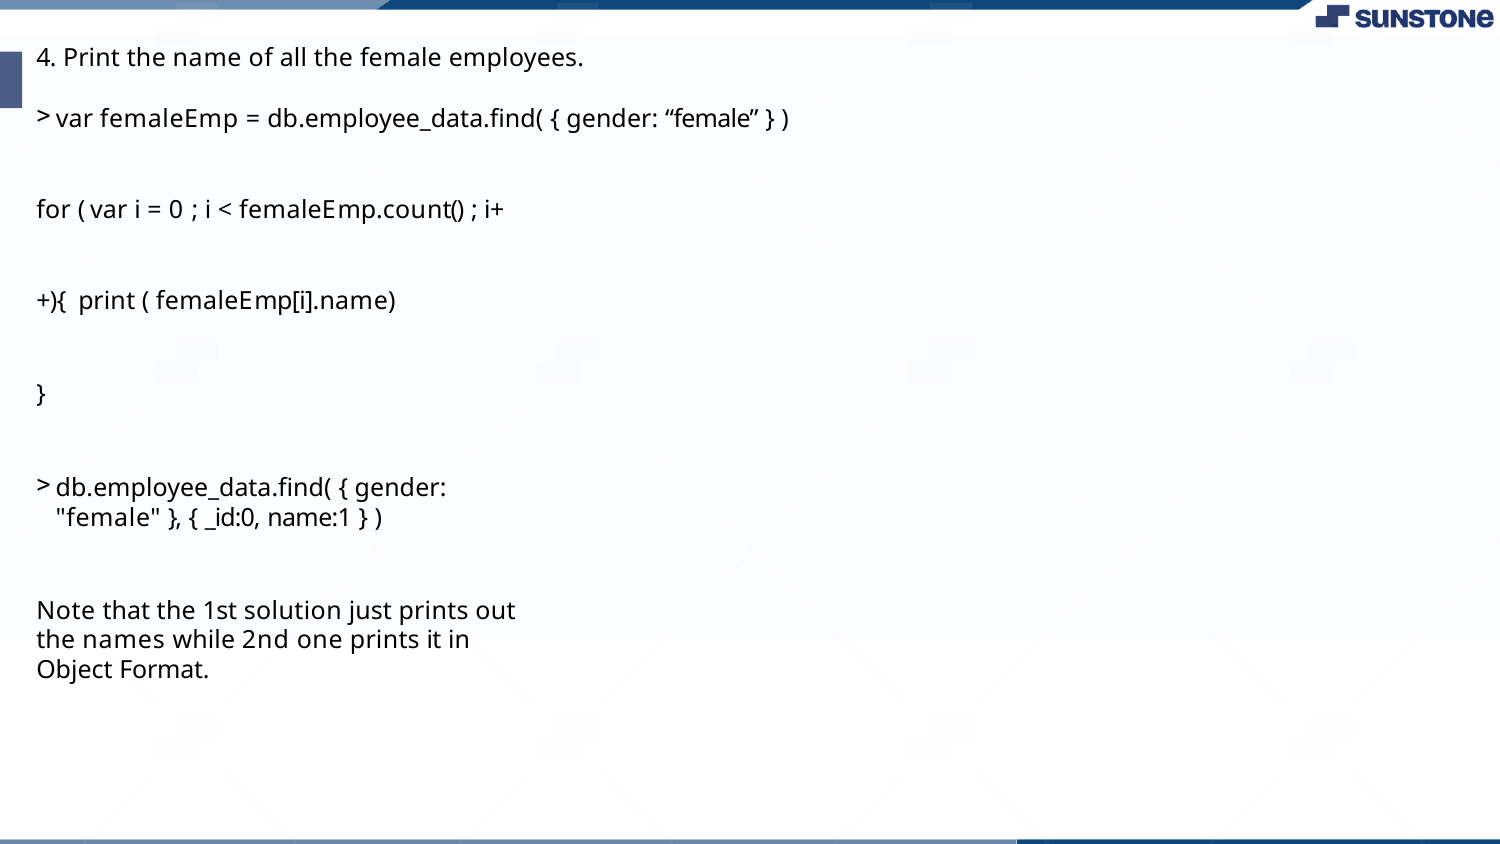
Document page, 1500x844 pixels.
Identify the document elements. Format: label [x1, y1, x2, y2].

text_box [0, 0, 1500, 844]
